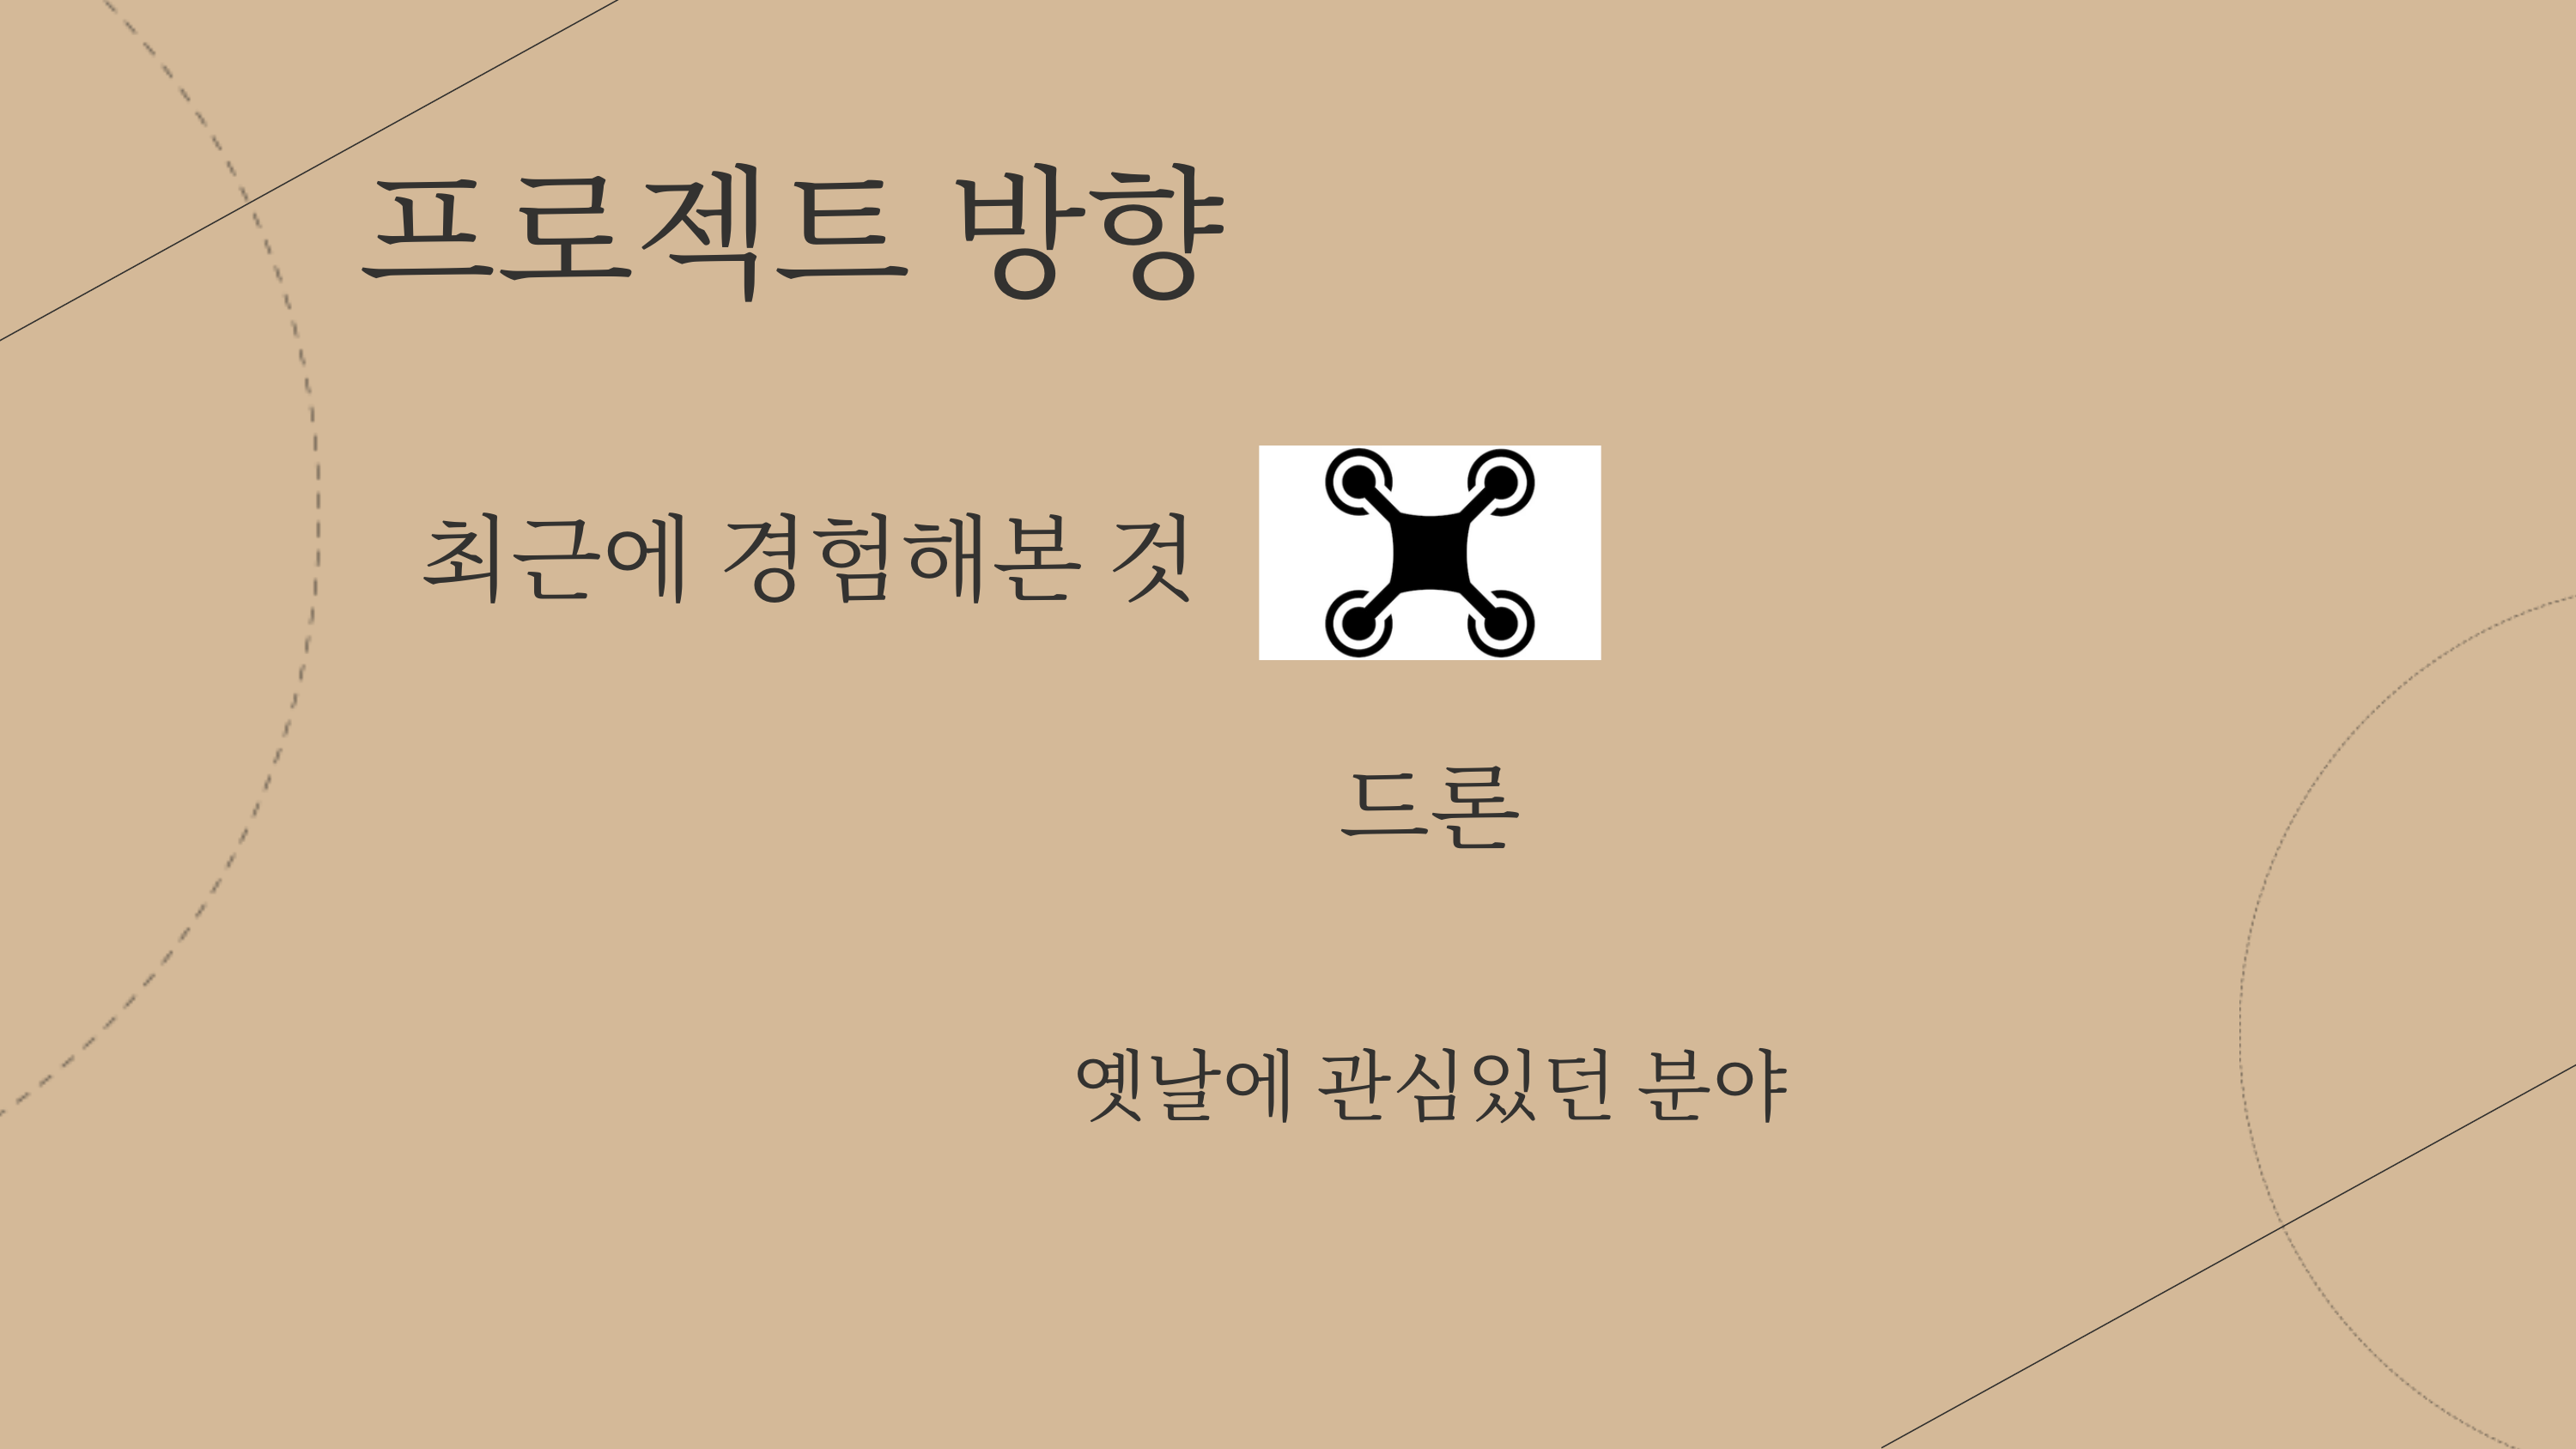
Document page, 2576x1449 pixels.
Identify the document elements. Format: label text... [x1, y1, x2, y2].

text_box [359, 0, 619, 142]
text_box [1259, 446, 1601, 660]
text_box [2239, 1066, 2576, 1449]
text_box 드론 [1027, 727, 1833, 860]
text_box [1880, 1064, 2576, 1449]
text_box [0, 164, 324, 1241]
text_box 옛날에 관심있던 분야 [1045, 1022, 1815, 1131]
text_box [0, 0, 324, 339]
text_box [2239, 581, 2576, 1249]
text_box [0, 154, 337, 342]
text_box 프로젝트 방향 [337, 142, 1246, 314]
text_box 최근에 경험해본 것 [406, 480, 1212, 613]
